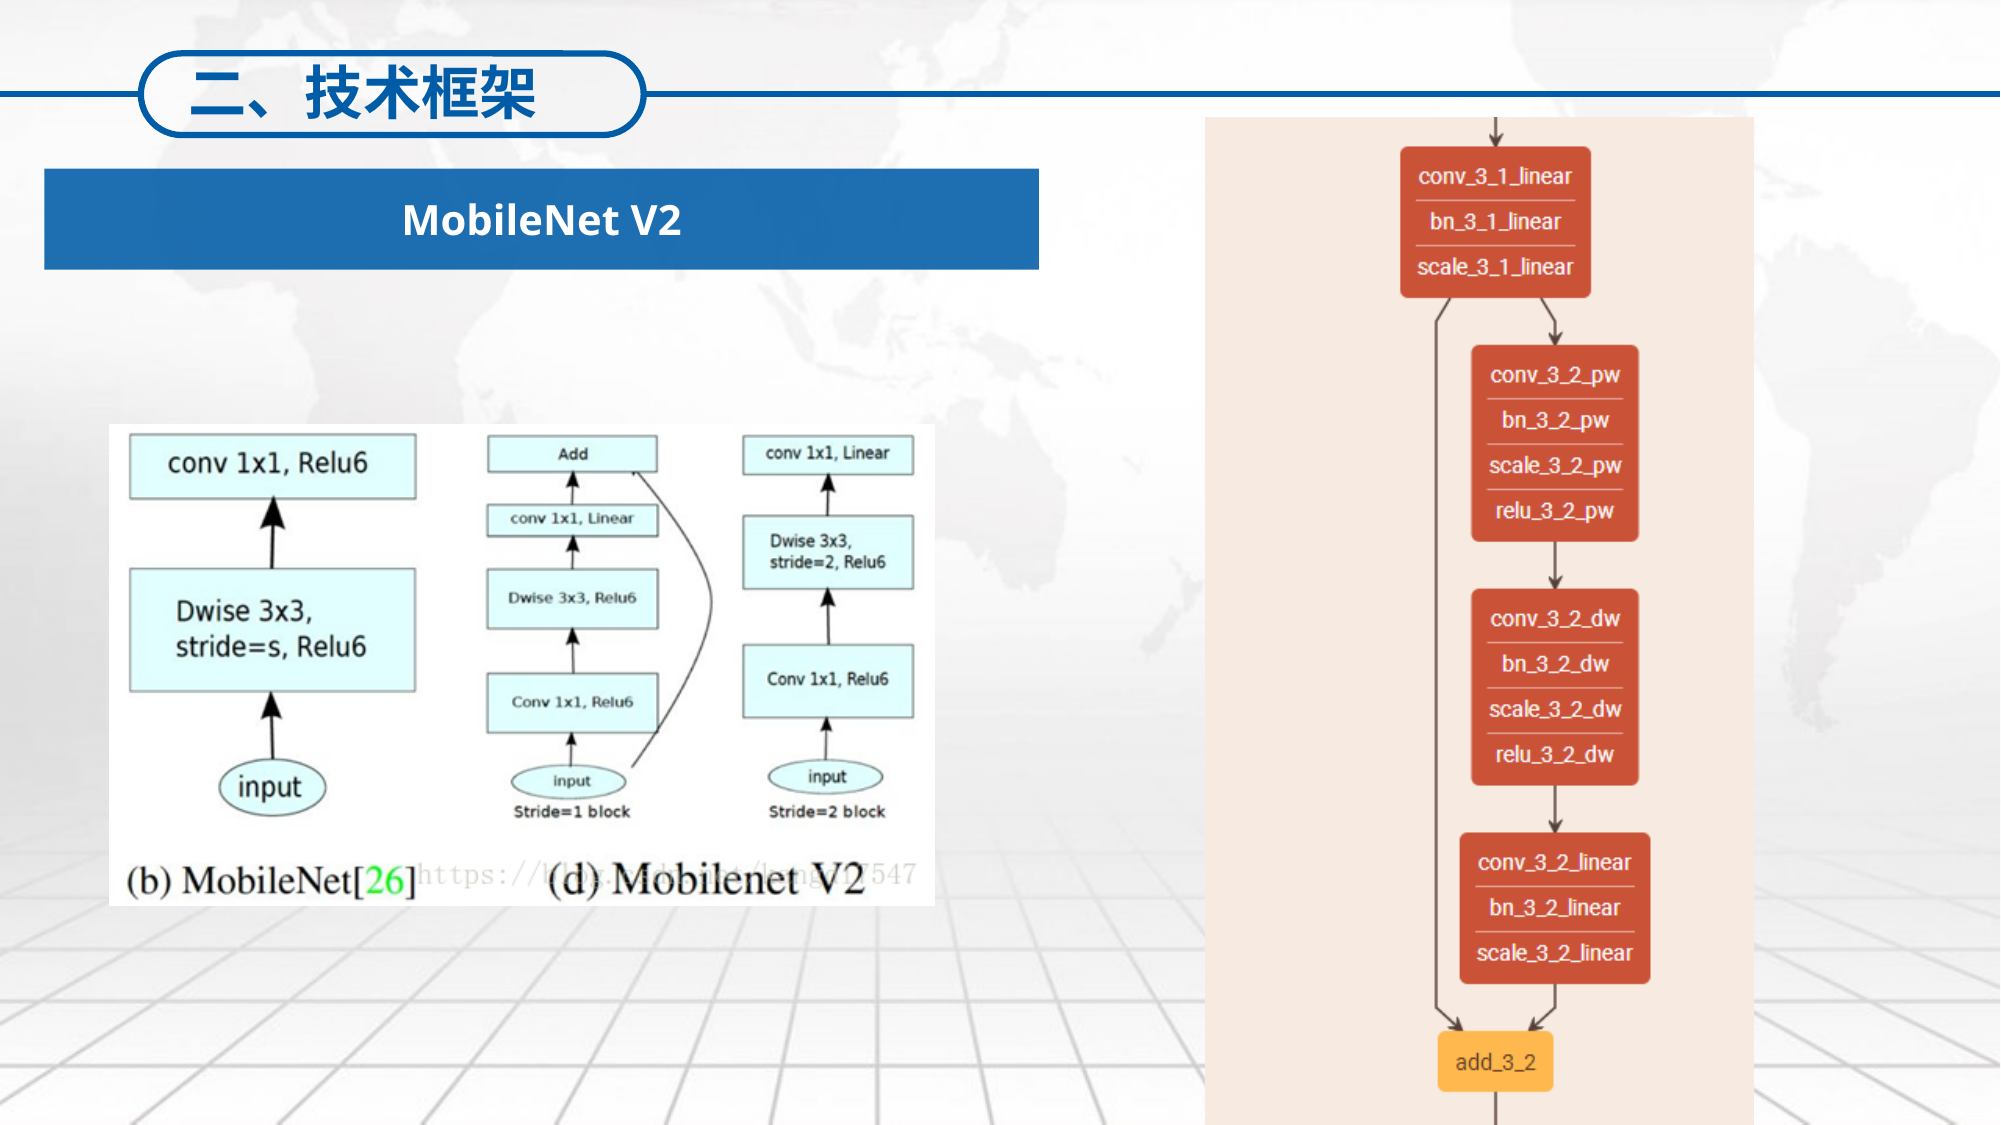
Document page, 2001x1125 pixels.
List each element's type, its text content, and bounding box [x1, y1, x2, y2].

picture [0, 0, 2001, 1125]
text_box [109, 49, 644, 136]
text_box MobileNet V2 [43, 168, 1040, 271]
